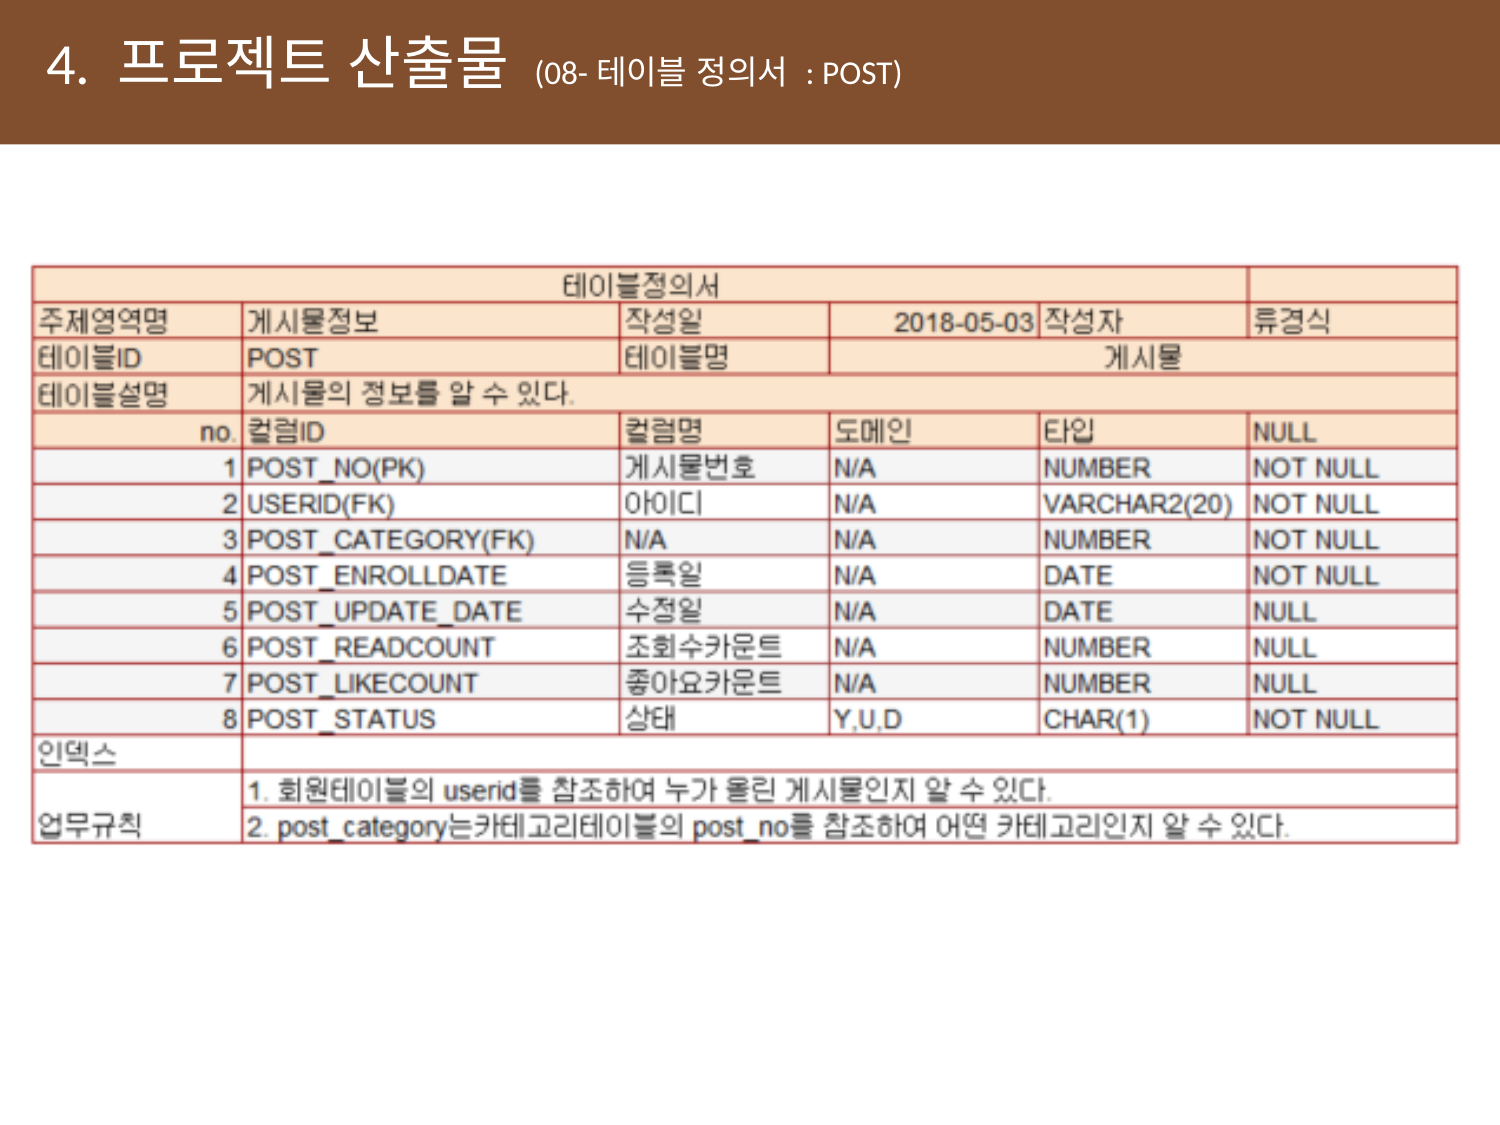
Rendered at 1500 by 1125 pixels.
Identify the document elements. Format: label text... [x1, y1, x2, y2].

text_box [0, 0, 1500, 145]
text_box 4. 프로젝트 산출물 (08-테이블 정의서 : POST) [31, 19, 918, 104]
picture [20, 245, 1480, 859]
